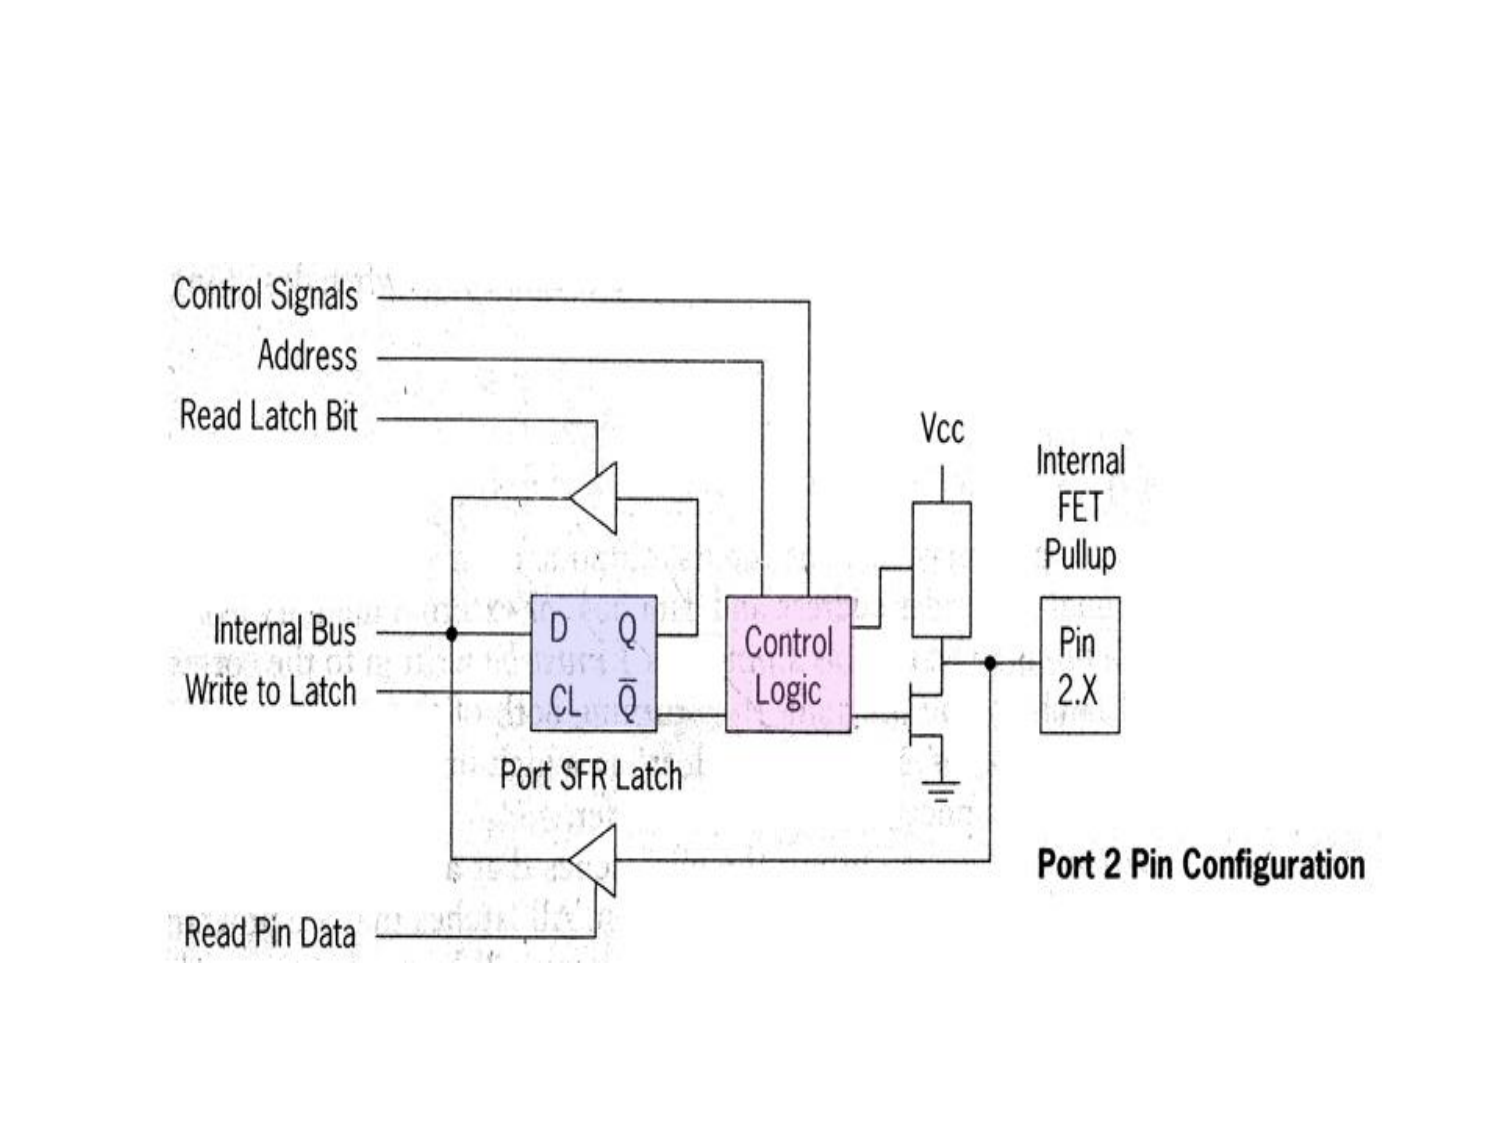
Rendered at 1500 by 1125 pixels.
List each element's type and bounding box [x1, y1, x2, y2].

list [149, 262, 1382, 963]
